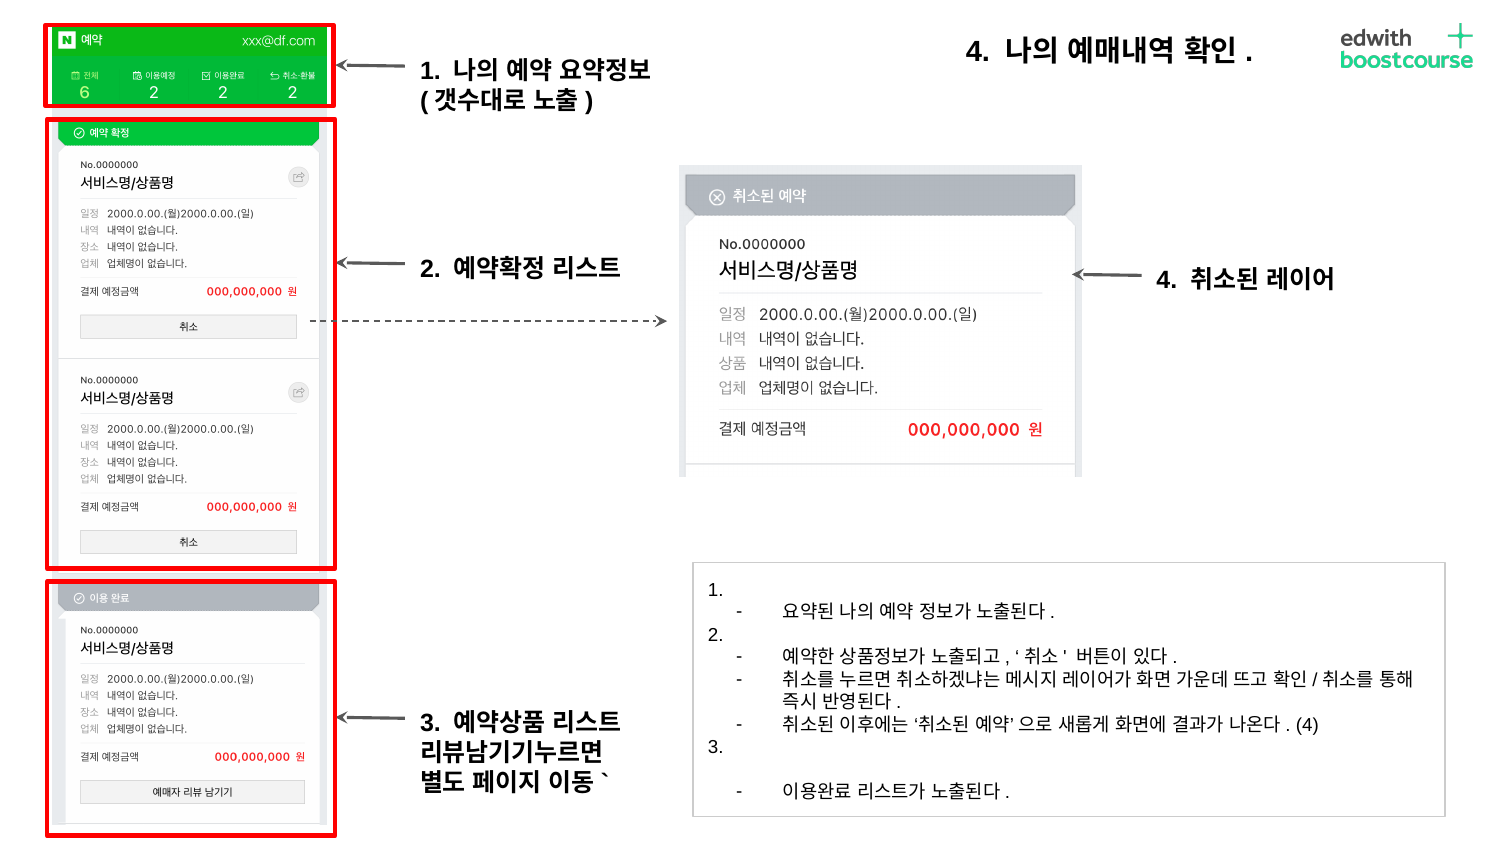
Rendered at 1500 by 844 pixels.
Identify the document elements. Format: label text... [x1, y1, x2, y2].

text_box [47, 724, 336, 836]
text_box 4. 나의 예매내역 확인. [950, 0, 1492, 52]
text_box [330, 269, 336, 320]
picture [1341, 22, 1473, 68]
text_box [45, 25, 53, 107]
text_box 4. 취소된 레이어 [1141, 248, 1404, 301]
text_box [330, 72, 334, 107]
picture [679, 165, 1082, 477]
text_box 1. 나의 예약 요약정보 (갯수대로 노출) [404, 39, 668, 92]
text_box 3. 예약상품 리스트 리뷰남기기누르면 별도 페이지 이동` [404, 691, 668, 744]
text_box [330, 581, 336, 718]
text_box [330, 329, 336, 569]
picture [52, 26, 327, 826]
text_box 2. 예약확정 리스트 [404, 237, 668, 290]
text_box 1. 요약된 나의 예약 정보가 노출된다. 2. 예약한 상품정보가 노출되고, ‘취소' 버튼이 있다. 취소를 누르면 취소하겠냐는 메시지 레이어가 화면 가운데 뜨고 확인/취소를 통해 즉시 반영된다. 취소된 이후에는 ‘취소된 예약’ 으로 새롭게 화면에 결과가 나온다. (4) 3. 이용완료 리스트가 노출된다. [692, 562, 1446, 817]
text_box [330, 119, 336, 264]
text_box [324, 25, 334, 66]
